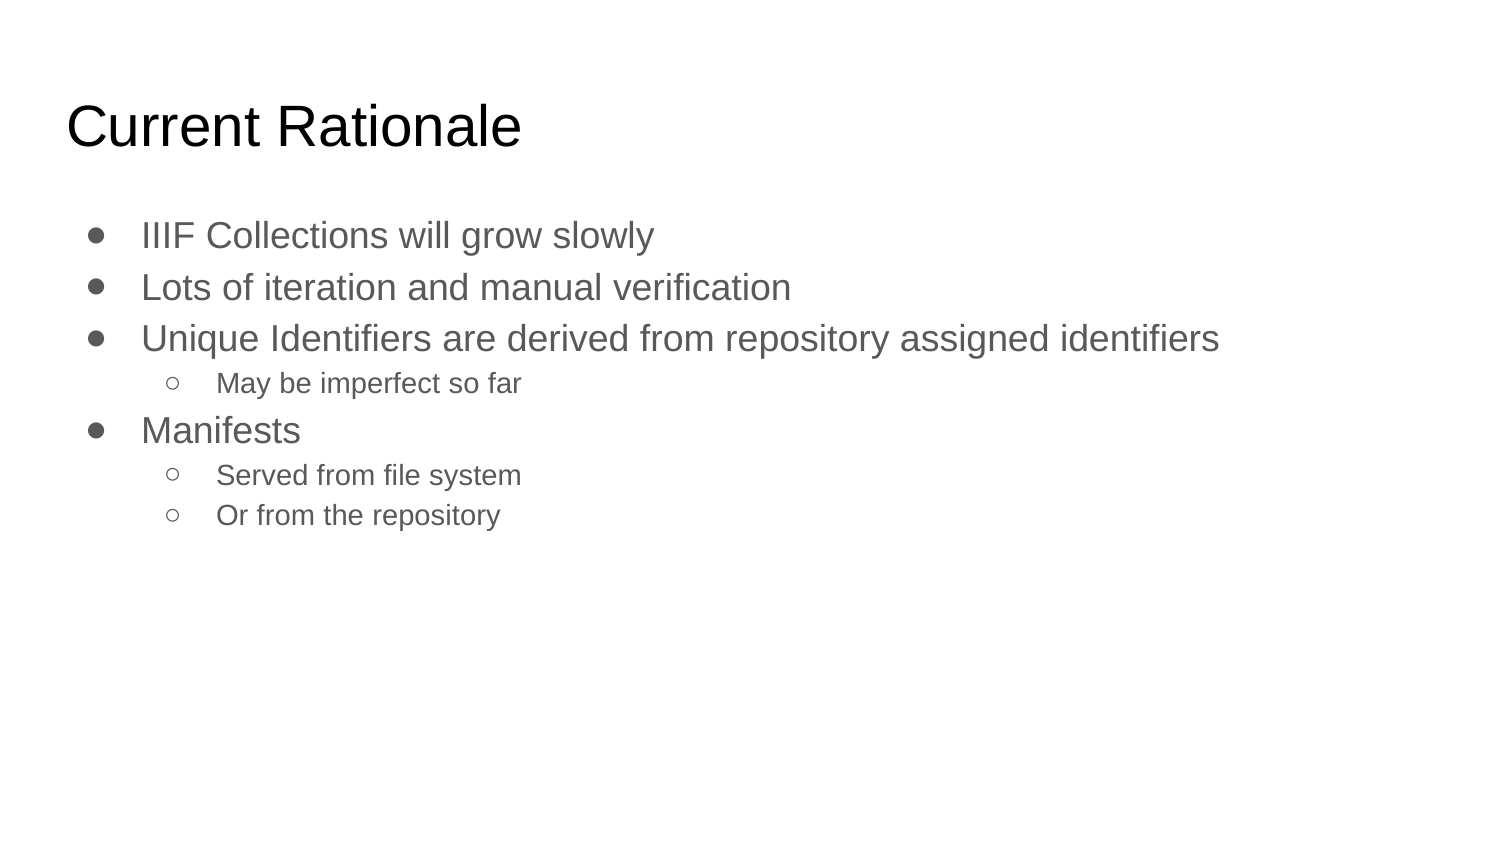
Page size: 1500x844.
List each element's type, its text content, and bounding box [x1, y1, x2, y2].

list IIIF Collections will grow slowly Lots of iteration and manual verification Unique Identifiers are derived from repository assigned identifiers May be imperfect so far Manifests Served from file system Or from the repository [51, 189, 1449, 750]
title Current Rationale [51, 72, 1449, 167]
